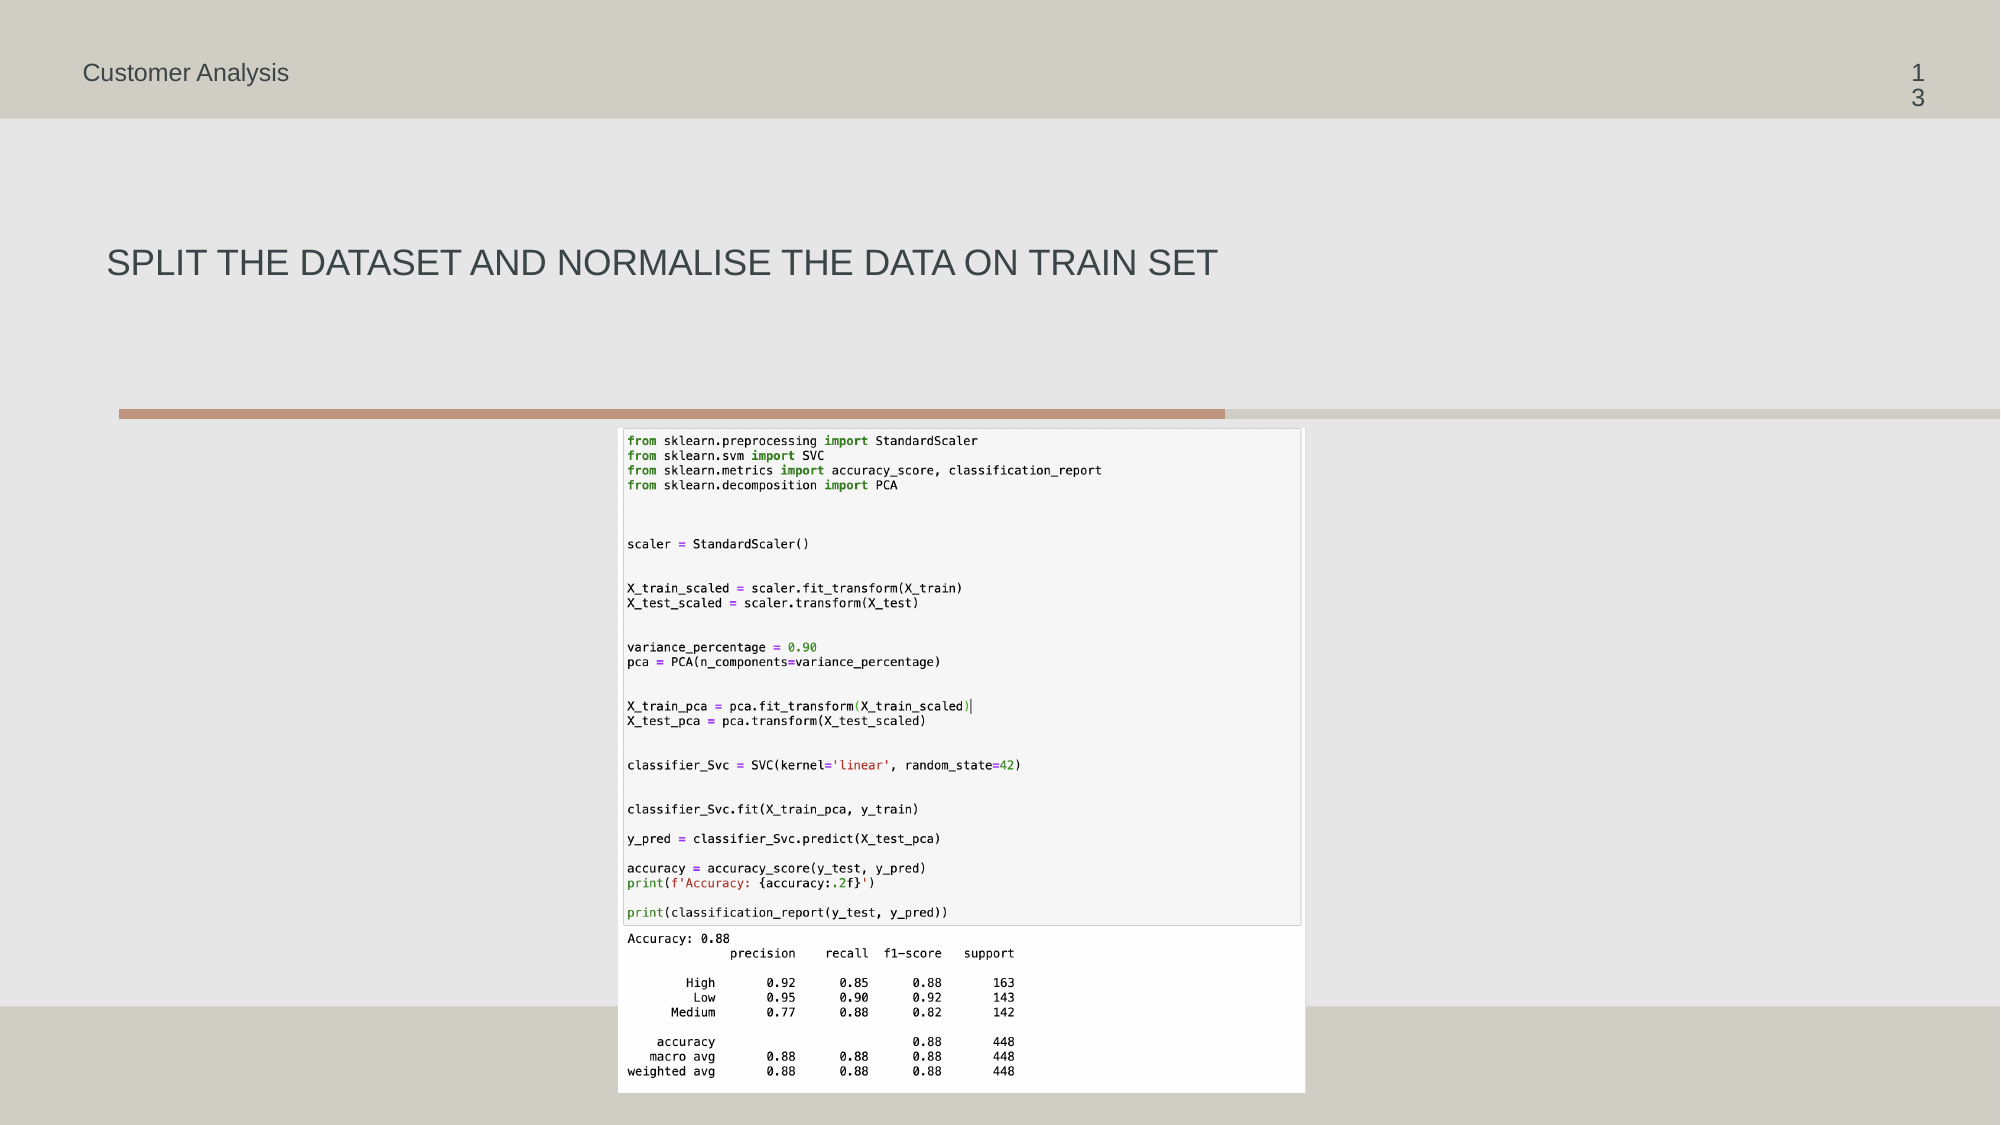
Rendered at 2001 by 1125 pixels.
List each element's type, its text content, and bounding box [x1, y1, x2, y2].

text_box Customer Analysis [74, 49, 360, 95]
slide_number 13 [1903, 49, 1936, 95]
picture [617, 428, 1306, 1093]
title Split the dataset and normalise the data on train set [98, 239, 1825, 335]
